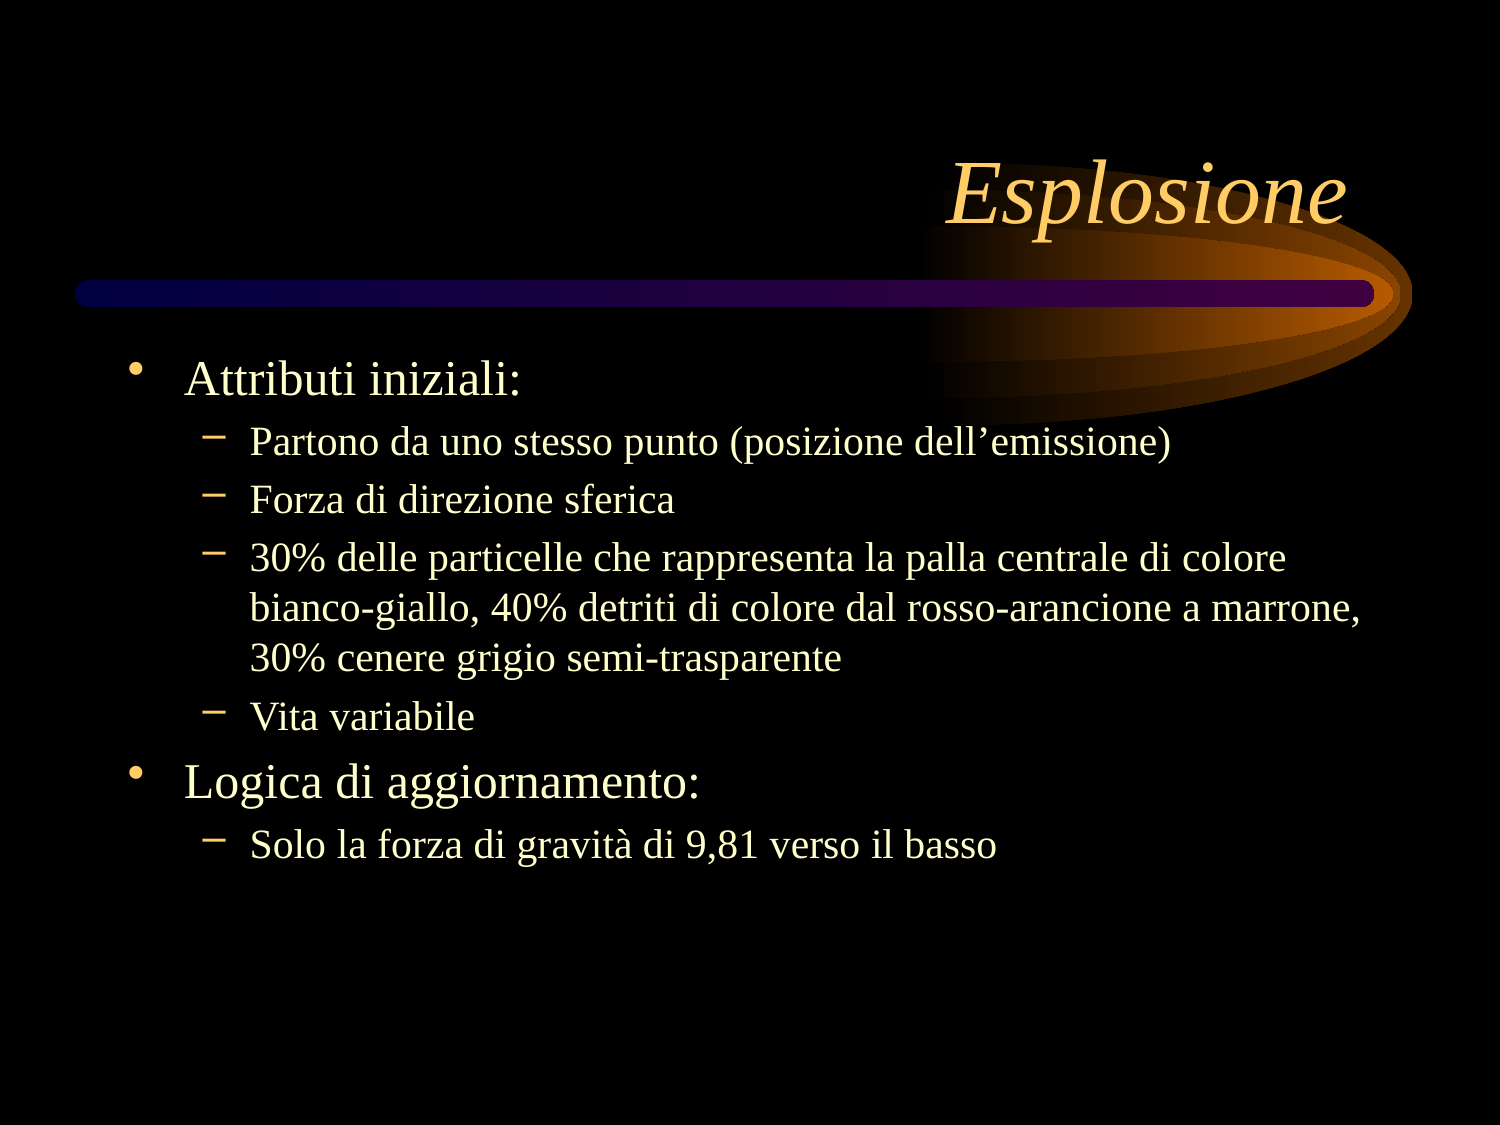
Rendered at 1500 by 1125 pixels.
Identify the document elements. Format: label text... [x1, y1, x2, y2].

list Attributi iniziali: Partono da uno stesso punto (posizione dell’emissione) Forza di direzione sferica 30% delle particelle che rappresenta la palla centrale di colore bianco-giallo, 40% detriti di colore dal rosso-arancione a marrone, 30% cenere grigio semi-trasparente Vita variabile Logica di aggiornamento: Solo la forza di gravità di 9,81 verso il basso [112, 337, 1388, 1013]
title Esplosione [112, 62, 1388, 250]
